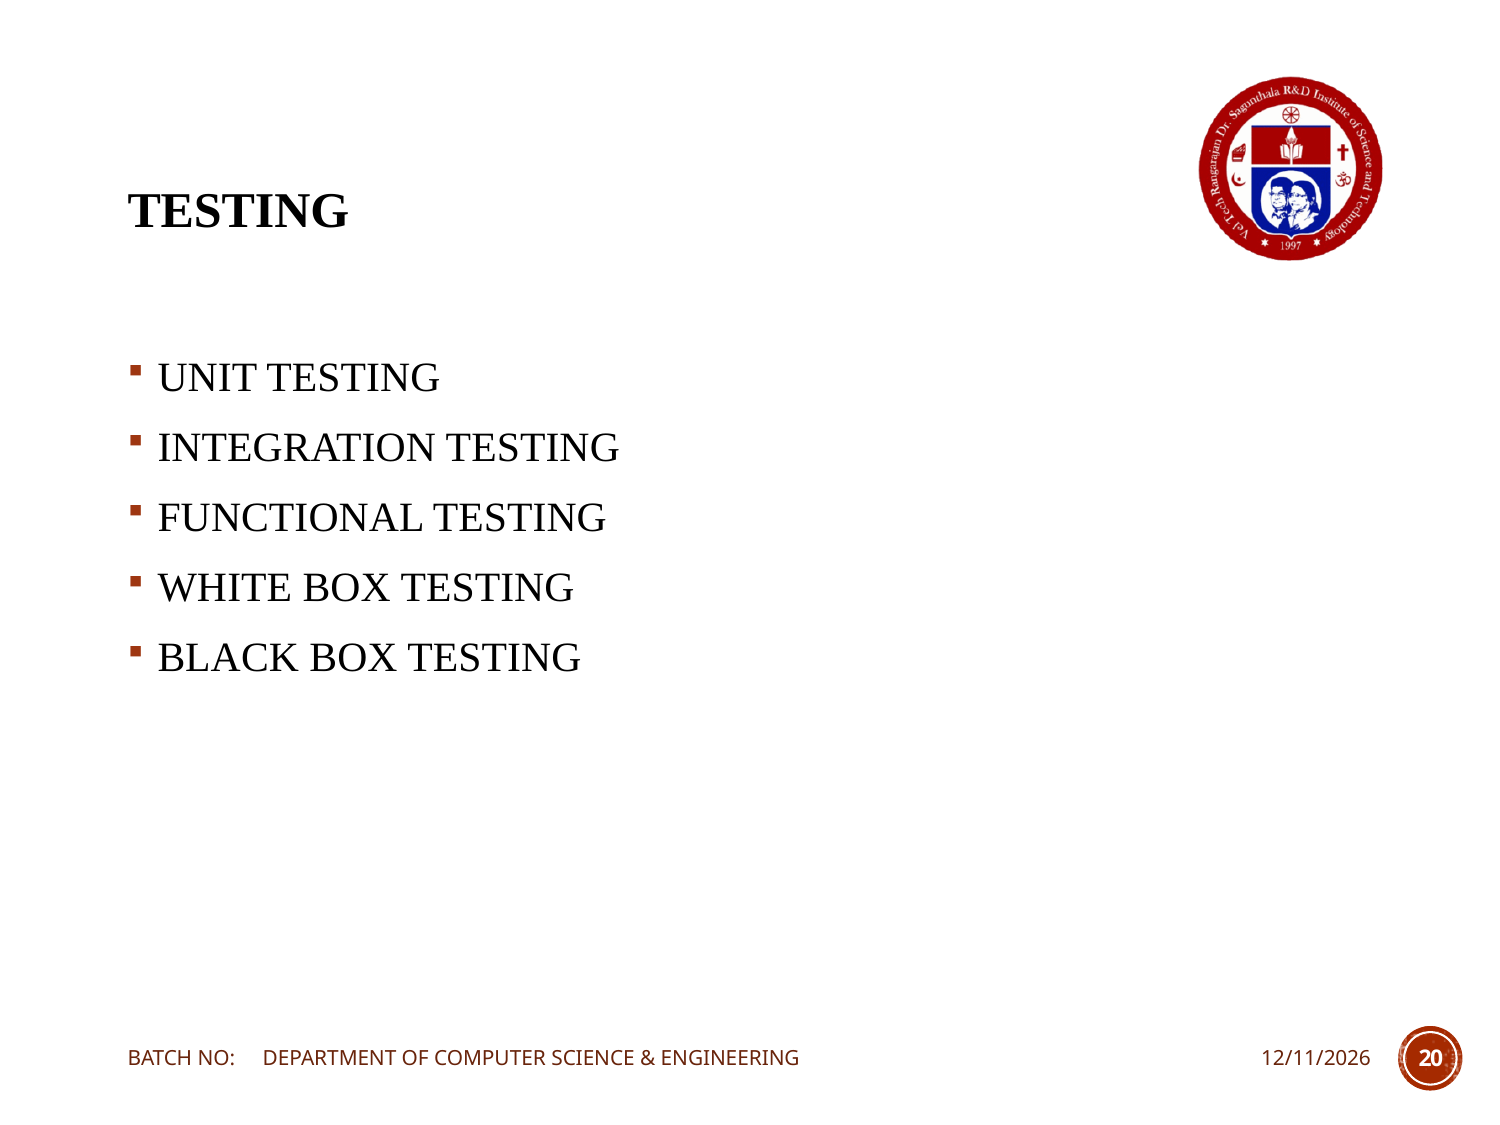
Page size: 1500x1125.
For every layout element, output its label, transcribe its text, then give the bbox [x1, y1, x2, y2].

slide_number 20 [1391, 1028, 1471, 1089]
footer BATCH NO: DEPARTMENT OF COMPUTER SCIENCE & ENGINEERING [112, 1028, 891, 1089]
title TESTING [112, 79, 1388, 344]
list UNIT TESTING INTEGRATION TESTING FUNCTIONAL TESTING WHITE BOX TESTING BLACK BOX TESTING [112, 348, 1388, 1013]
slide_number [982, 1028, 1386, 1089]
